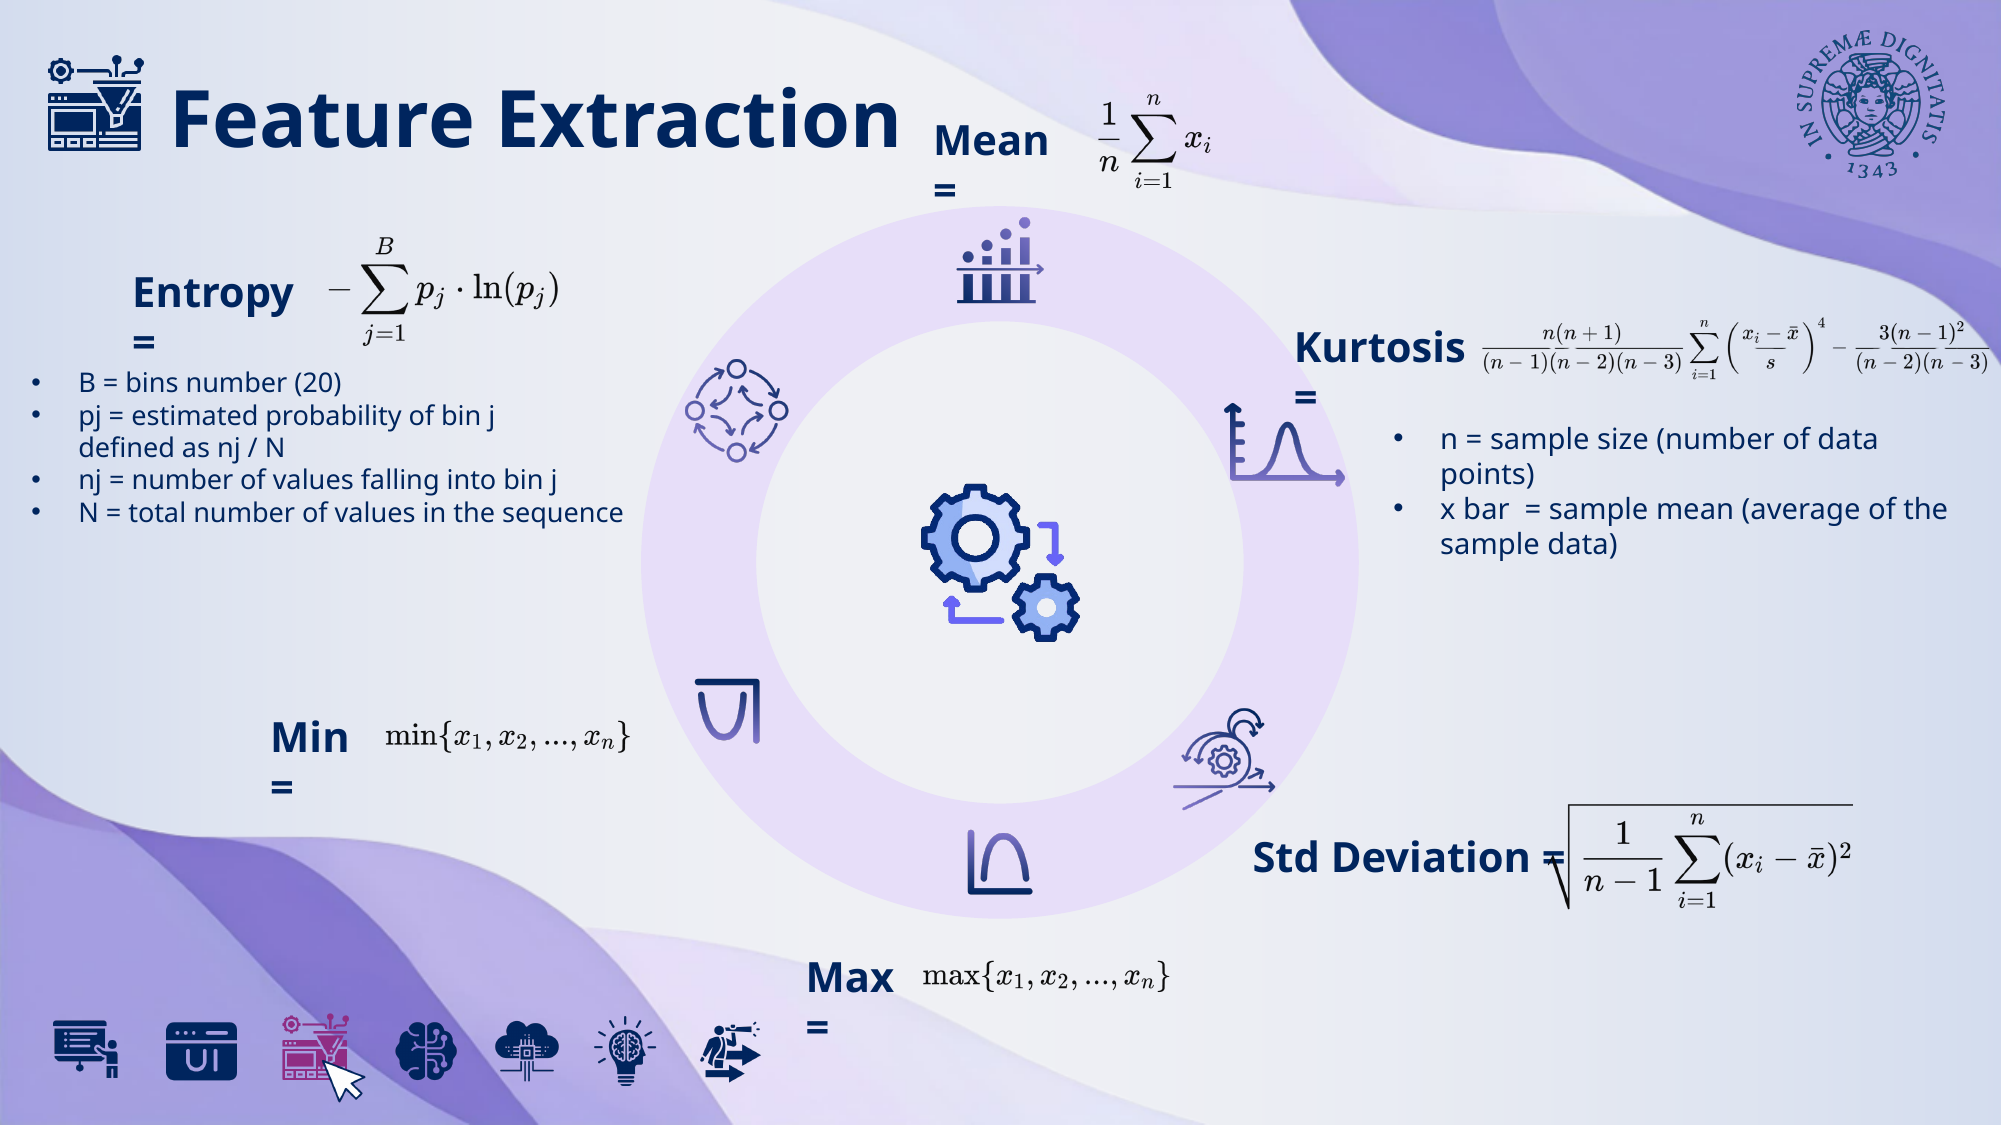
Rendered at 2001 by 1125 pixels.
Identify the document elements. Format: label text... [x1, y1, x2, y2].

text_box Kurtosis = [1279, 313, 1497, 428]
picture [1170, 706, 1277, 813]
picture [279, 1012, 367, 1105]
picture [954, 214, 1046, 306]
picture [1479, 315, 2001, 383]
picture [327, 230, 563, 353]
picture [695, 1016, 766, 1088]
text_box Max = [790, 943, 940, 1059]
picture [1538, 790, 1868, 923]
picture [381, 709, 636, 760]
picture [682, 357, 790, 465]
text_box B = bins number (20) pj = estimated probability of bin j defined as nj / N nj = number of values falling into bin j N = total number of values in the sequence [16, 358, 639, 536]
text_box Entropy = [117, 258, 325, 358]
picture [961, 823, 1039, 902]
picture [1224, 384, 1346, 506]
text_box Min = [255, 703, 395, 818]
text_box n = sample size (number of data points) x bar = sample mean (average of the sample data) [1378, 412, 1982, 568]
picture [491, 1015, 563, 1087]
picture [1796, 29, 1945, 178]
text_box [0, 0, 2000, 1125]
text_box Feature Extraction [154, 61, 1643, 172]
picture [47, 1012, 122, 1087]
picture [1092, 88, 1219, 196]
picture [589, 1015, 661, 1087]
picture [889, 451, 1111, 674]
picture [917, 952, 1172, 1002]
picture [42, 52, 146, 156]
picture [688, 672, 766, 751]
picture [390, 1015, 462, 1087]
picture [166, 1015, 238, 1087]
text_box Mean = [918, 106, 1094, 222]
text_box Std Deviation = [1237, 823, 1538, 889]
text_box [697, 265, 1303, 861]
